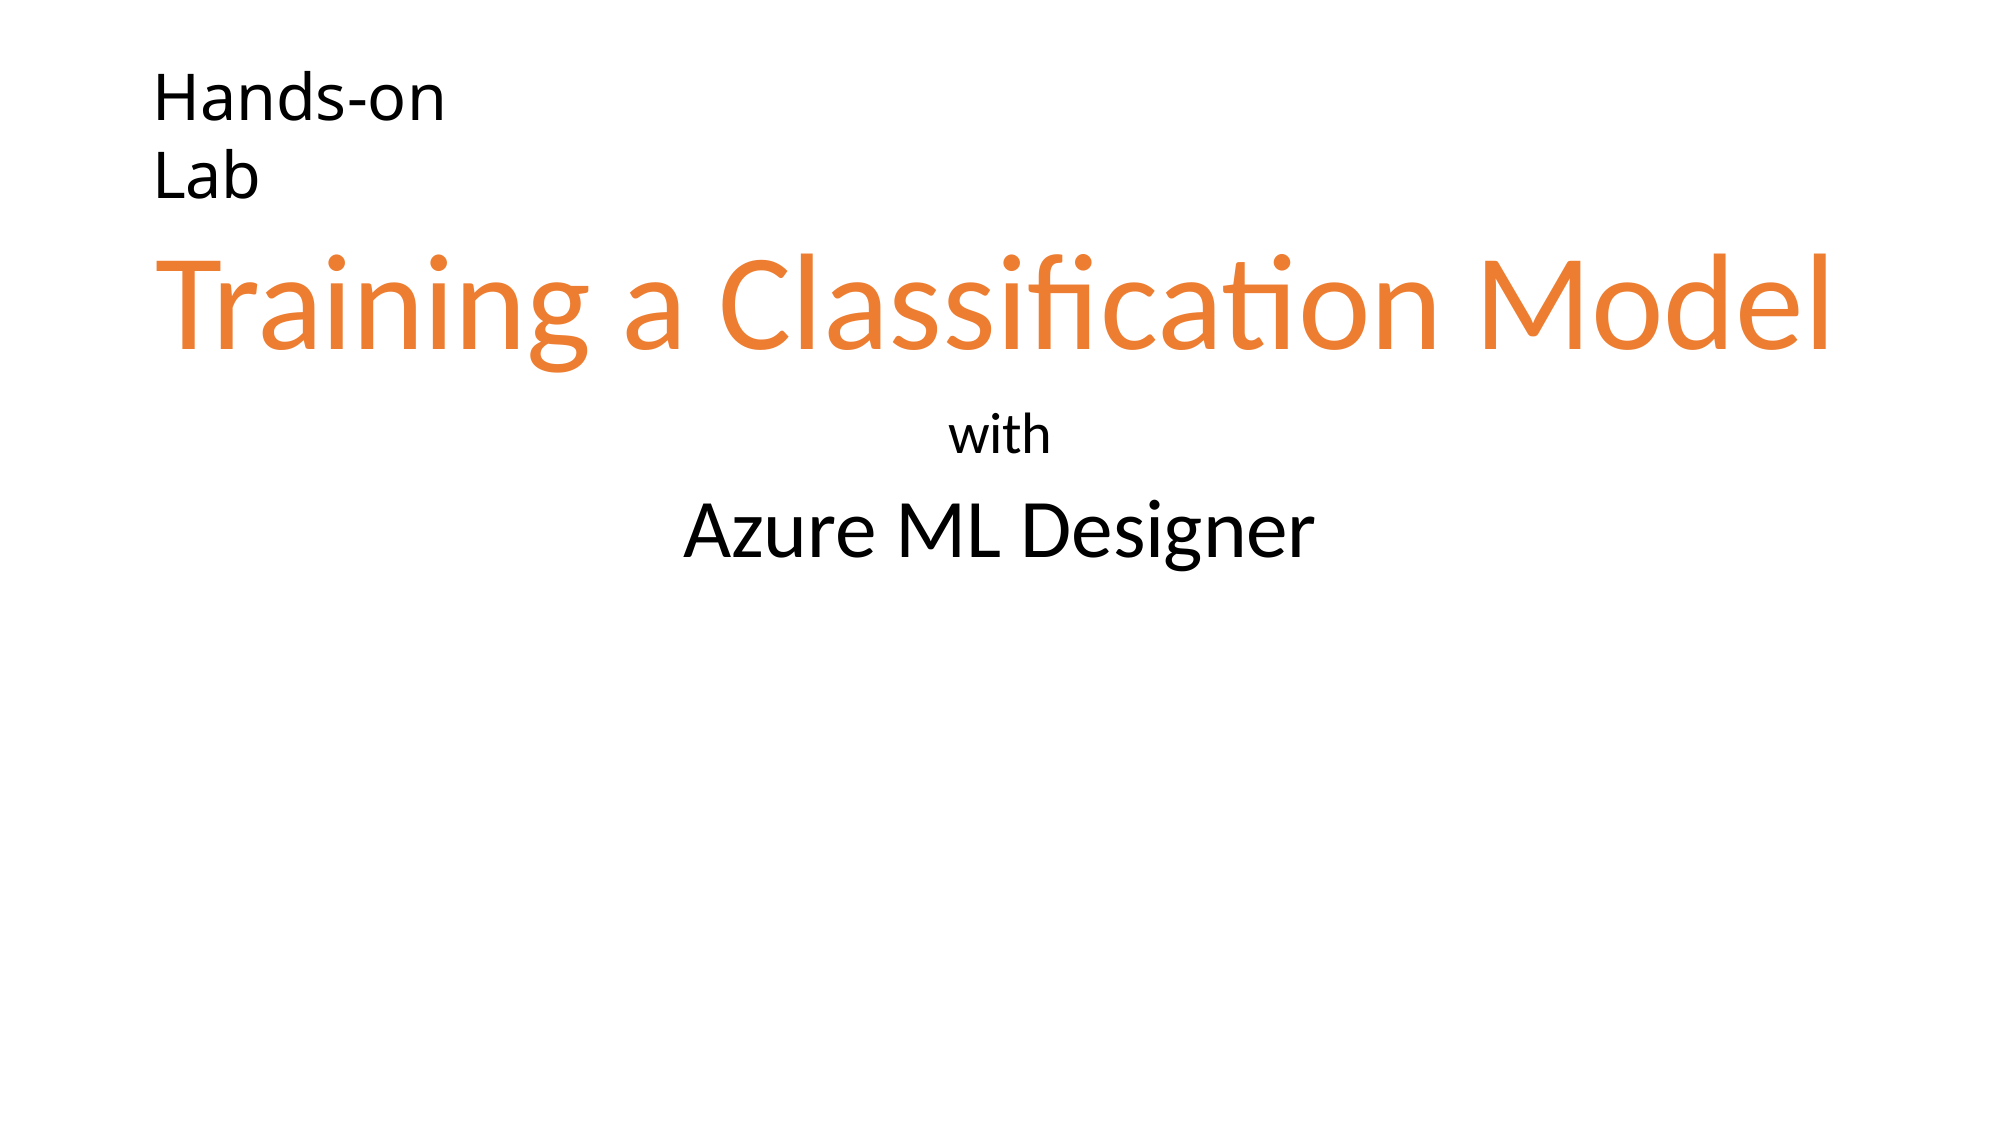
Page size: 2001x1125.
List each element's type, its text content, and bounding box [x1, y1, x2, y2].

text_box Hands-on Lab [150, 53, 522, 211]
title Training a Classification Model [153, 209, 1848, 400]
text_box with Azure ML Designer [680, 387, 1320, 575]
